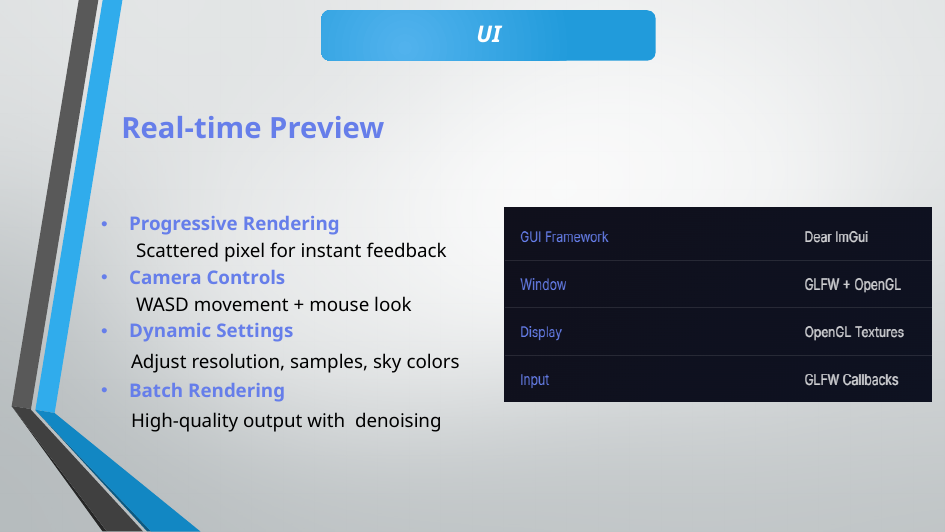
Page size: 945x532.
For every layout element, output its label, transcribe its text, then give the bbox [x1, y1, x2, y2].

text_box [321, 9, 656, 61]
picture [503, 207, 932, 402]
text_box Real-time Preview [106, 106, 579, 153]
text_box Progressive Rendering Scattered pixel for instant feedback Camera Controls WASD movement + mouse look Dynamic Settings Adjust resolution, samples, sky colors Batch Rendering High-quality output with denoising [86, 207, 479, 441]
